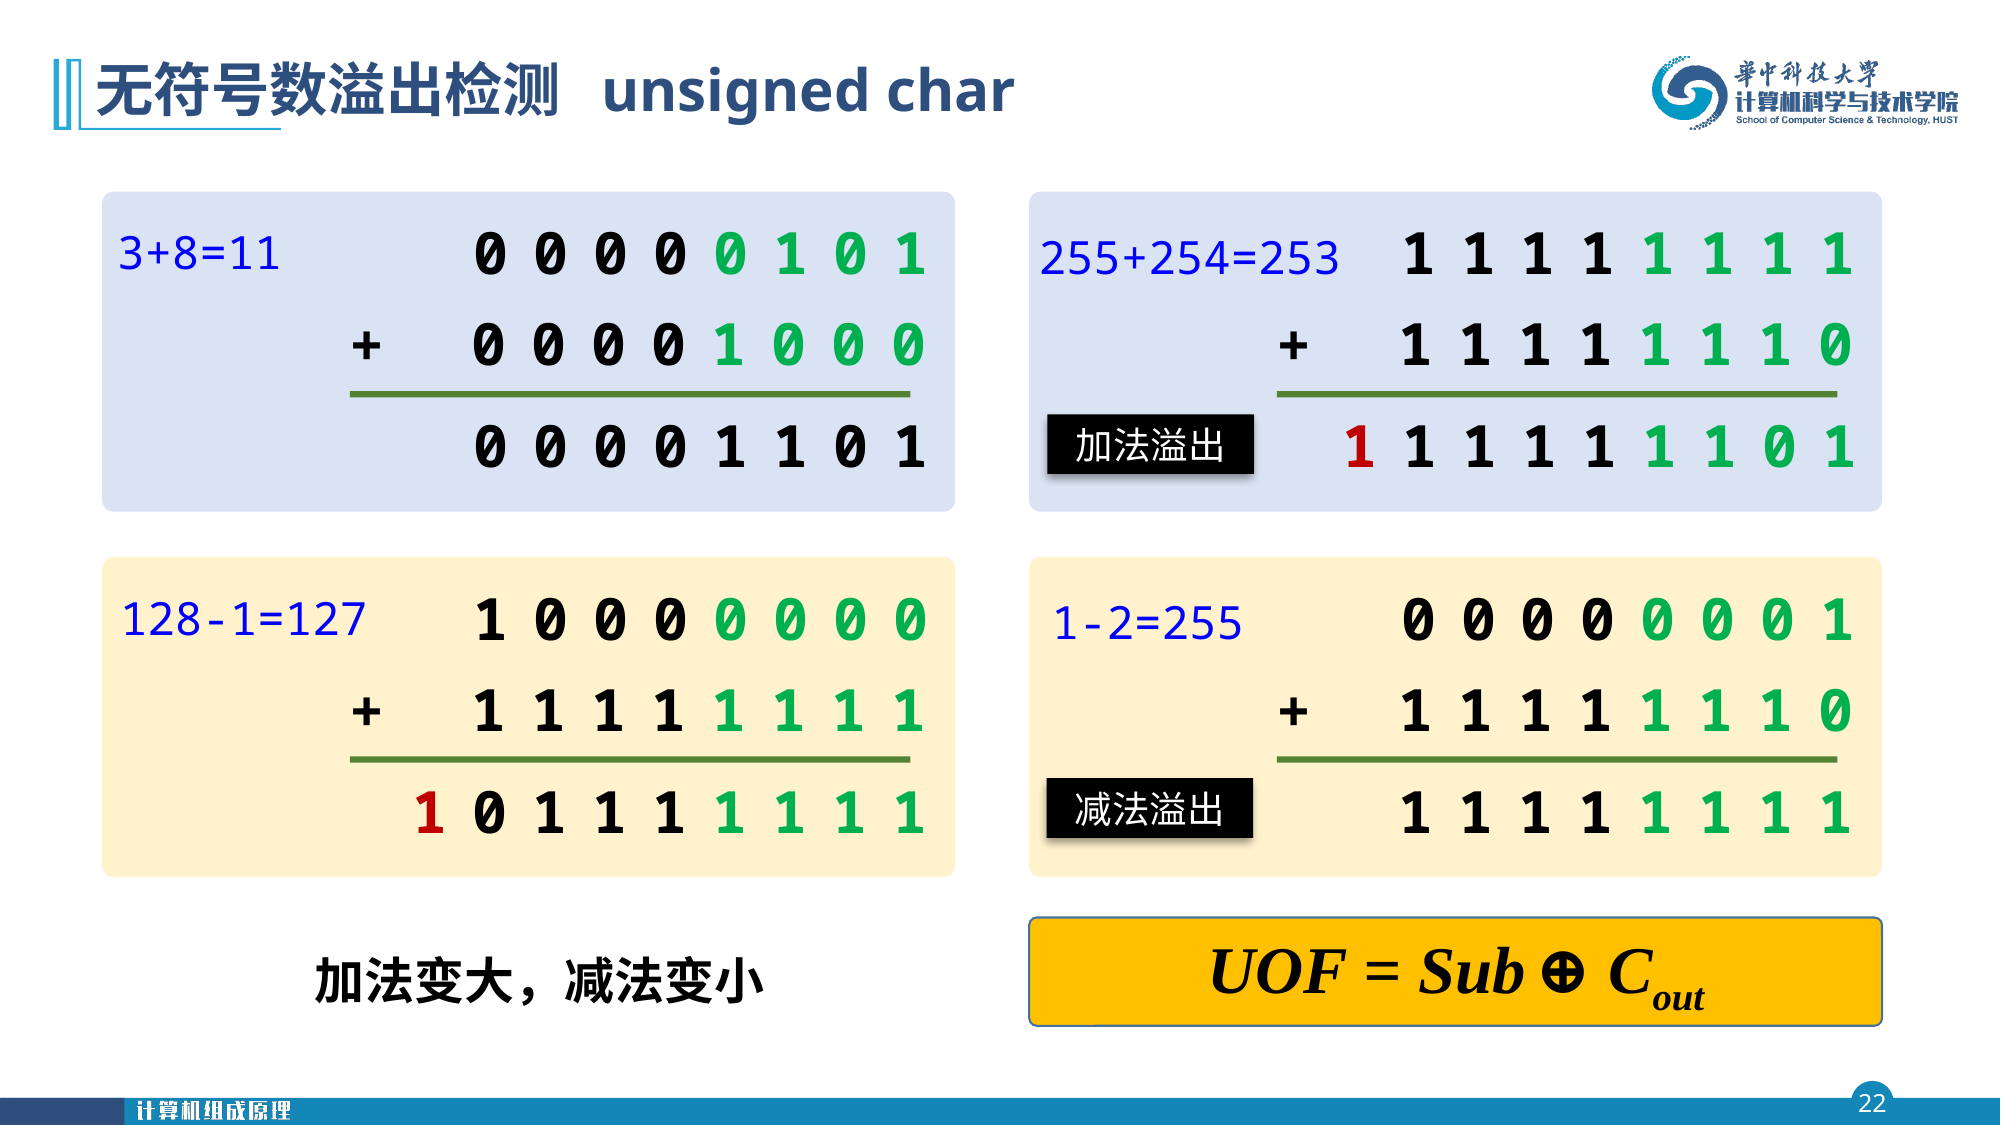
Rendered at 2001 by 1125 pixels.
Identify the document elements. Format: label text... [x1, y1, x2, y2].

text_box 加法变大，减法变小 [78, 921, 1000, 1039]
text_box UOF = Sub ⊕ Cout [1028, 917, 1884, 1027]
title 无符号数溢出检测 unsigned char [80, 42, 1805, 144]
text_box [102, 191, 970, 552]
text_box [102, 556, 970, 917]
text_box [1018, 191, 1916, 552]
picture [1805, 56, 1958, 130]
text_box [1018, 556, 1897, 917]
